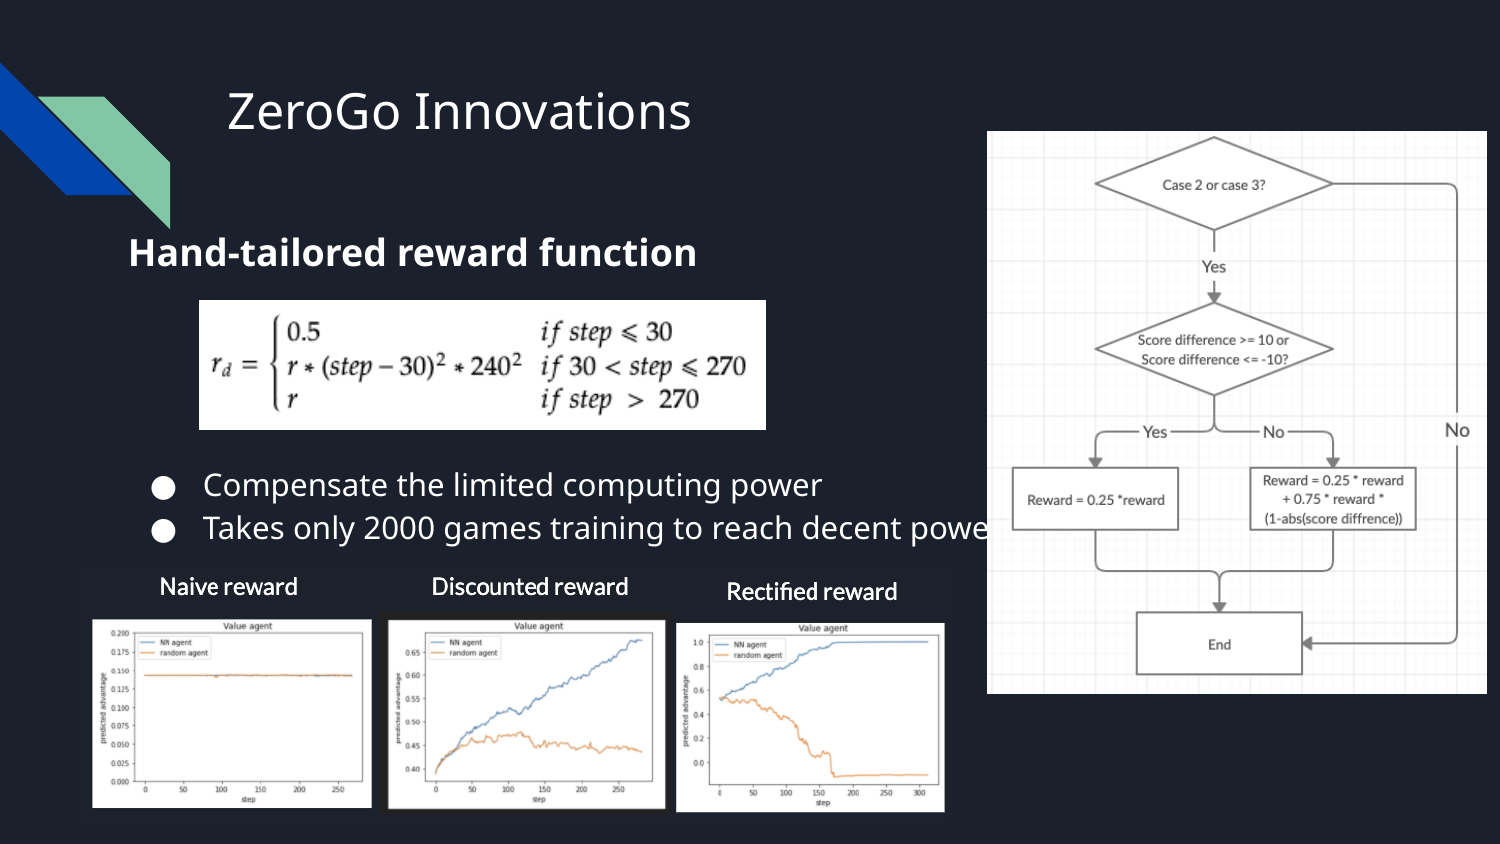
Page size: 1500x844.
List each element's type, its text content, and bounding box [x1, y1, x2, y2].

title ZeroGo Innovations [212, 64, 945, 195]
text_box Hand-tailored reward function Compensate the limited computing power Takes only 2000 games training to reach decent power [112, 207, 981, 685]
picture [987, 131, 1487, 694]
picture [77, 569, 951, 822]
picture [199, 299, 766, 431]
